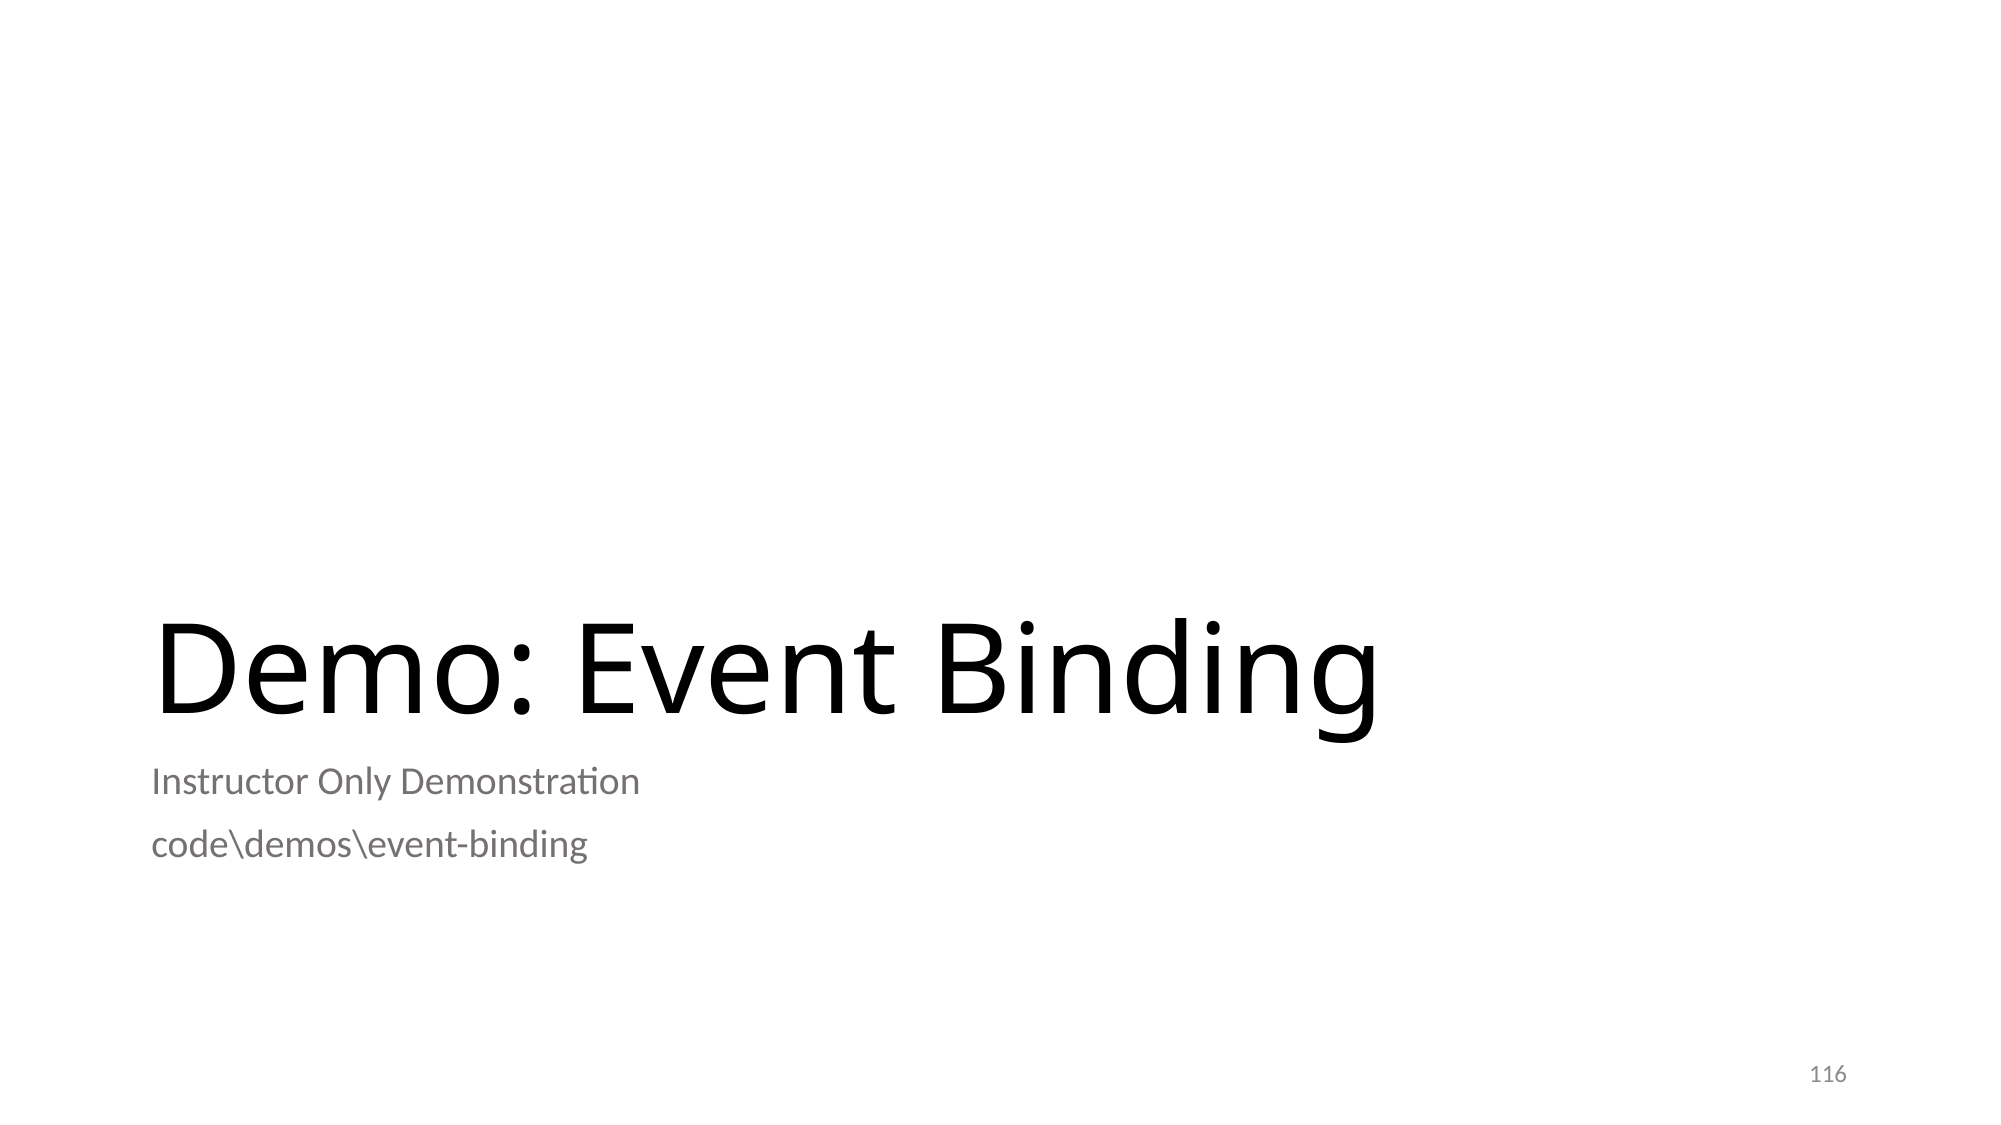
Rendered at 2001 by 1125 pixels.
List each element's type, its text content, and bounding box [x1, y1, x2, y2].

title Demo: Event Binding [136, 280, 1862, 749]
slide_number 116 [1412, 1042, 1863, 1103]
list Instructor Only Demonstration code\demos\event-binding [136, 752, 1862, 999]
